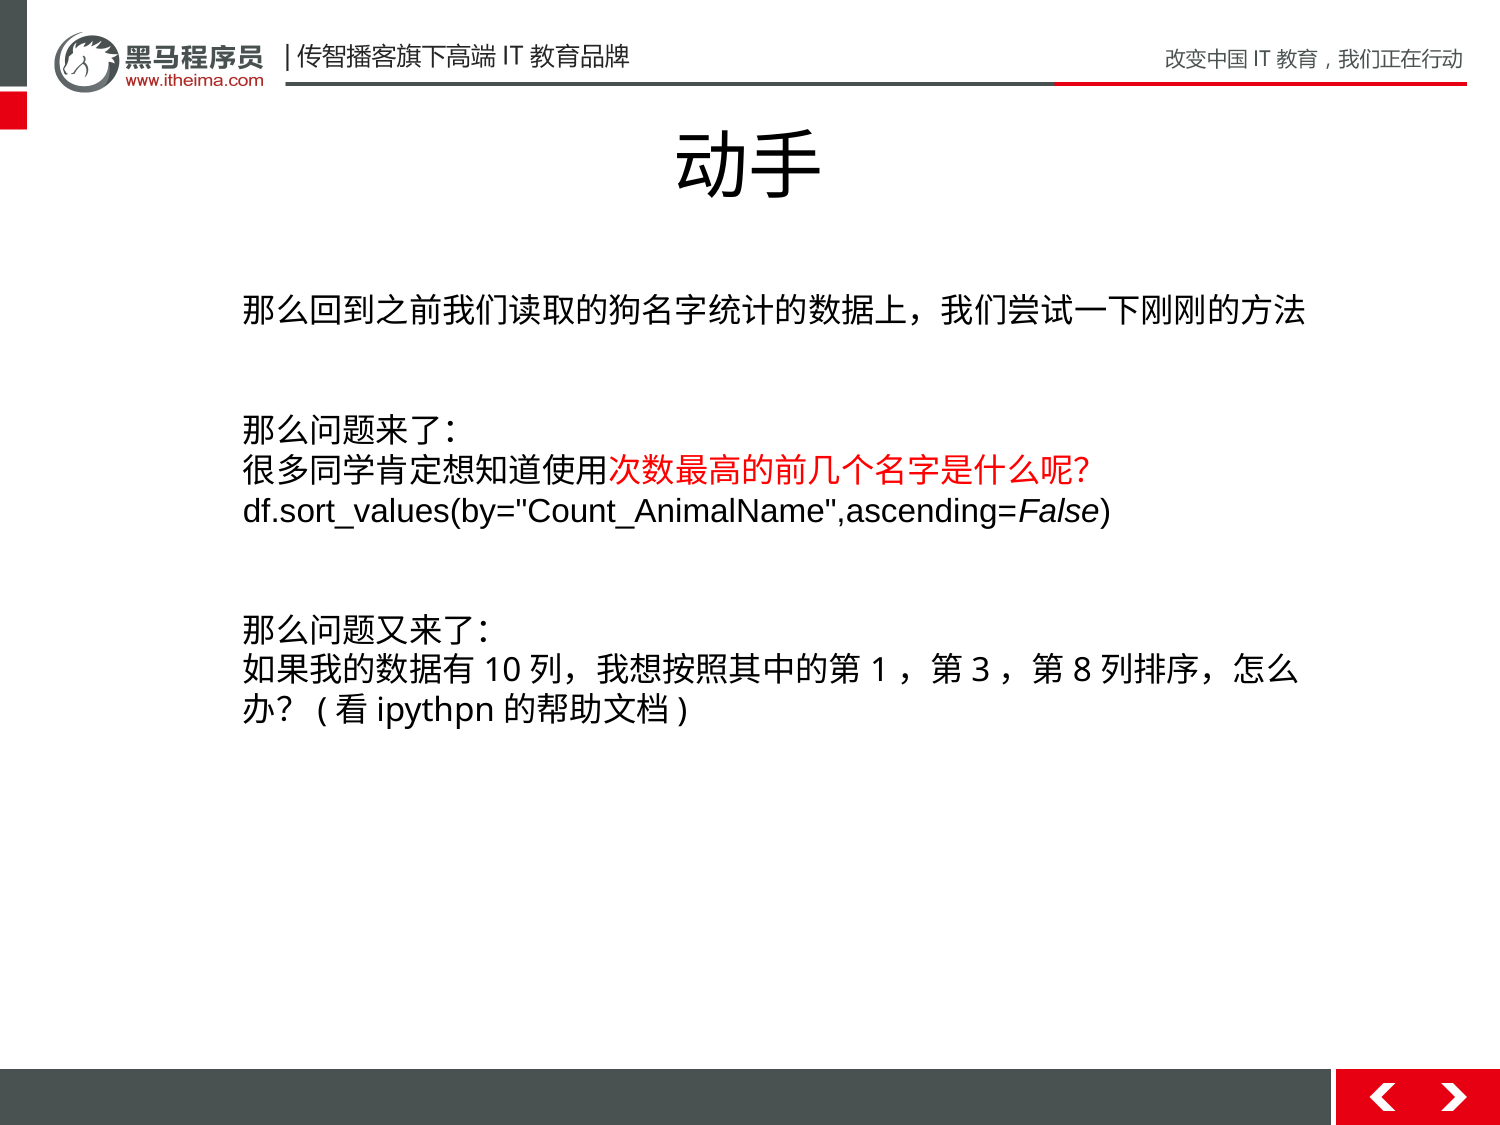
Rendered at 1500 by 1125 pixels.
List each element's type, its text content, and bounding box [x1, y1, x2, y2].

text_box 那么回到之前我们读取的狗名字统计的数据上，我们尝试一下刚刚的方法 那么问题来了： 很多同学肯定想知道使用次数最高的前几个名字是什么呢？ df.sort_values(by="Count_AnimalName",ascending=False) 那么问题又来了： 如果我的数据有10列，我想按照其中的第1，第3，第8列排序，怎么办？(看ipythpn的帮助文档) [228, 281, 1338, 736]
title 动手 [81, 97, 1416, 216]
picture [0, 0, 1500, 1125]
